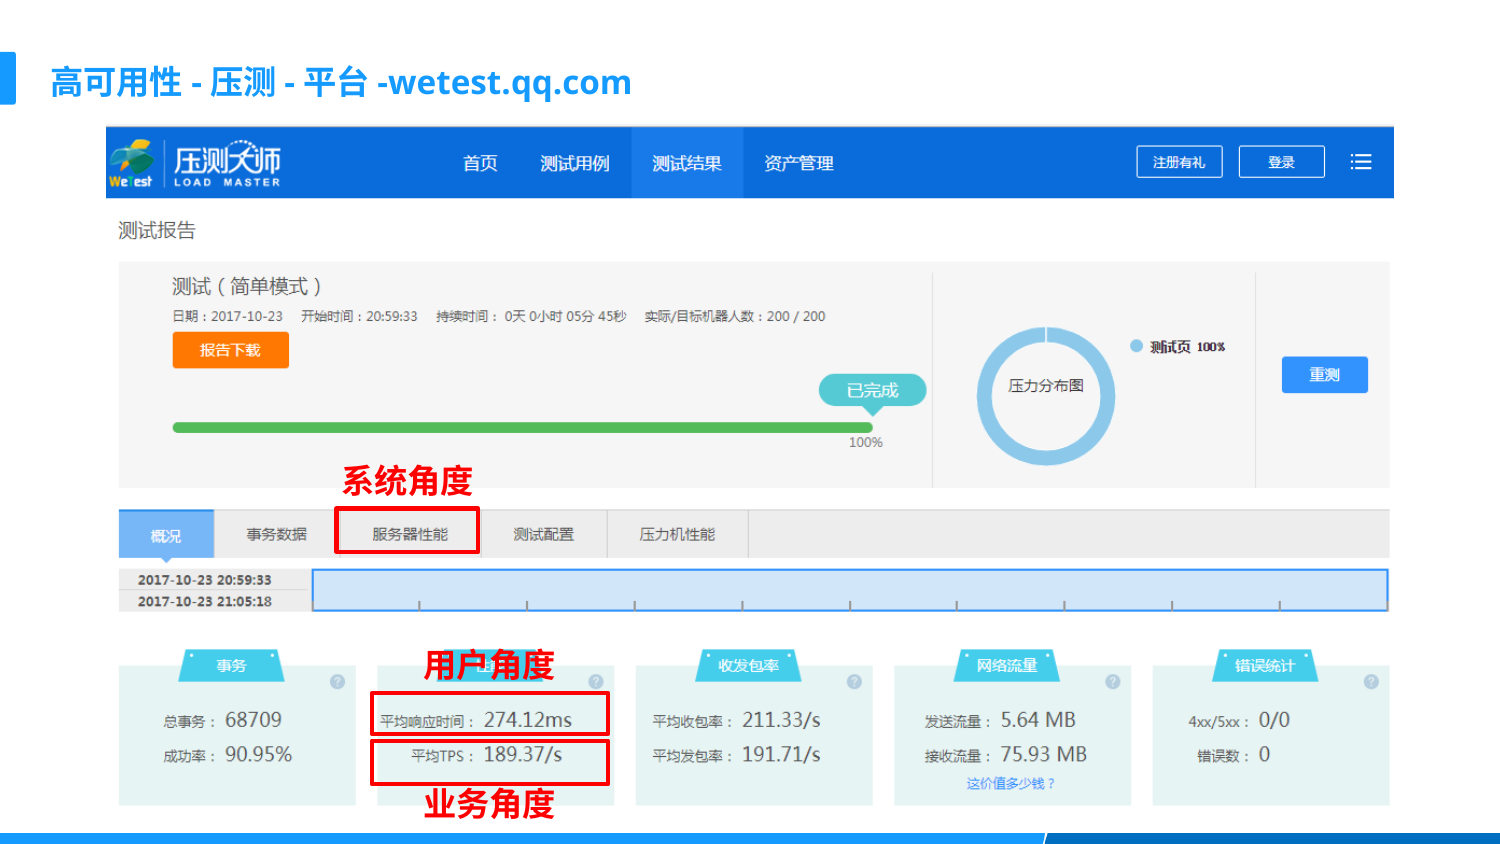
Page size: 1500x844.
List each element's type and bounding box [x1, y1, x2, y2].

picture [106, 123, 1394, 812]
text_box [0, 51, 739, 110]
picture [0, 818, 1500, 844]
